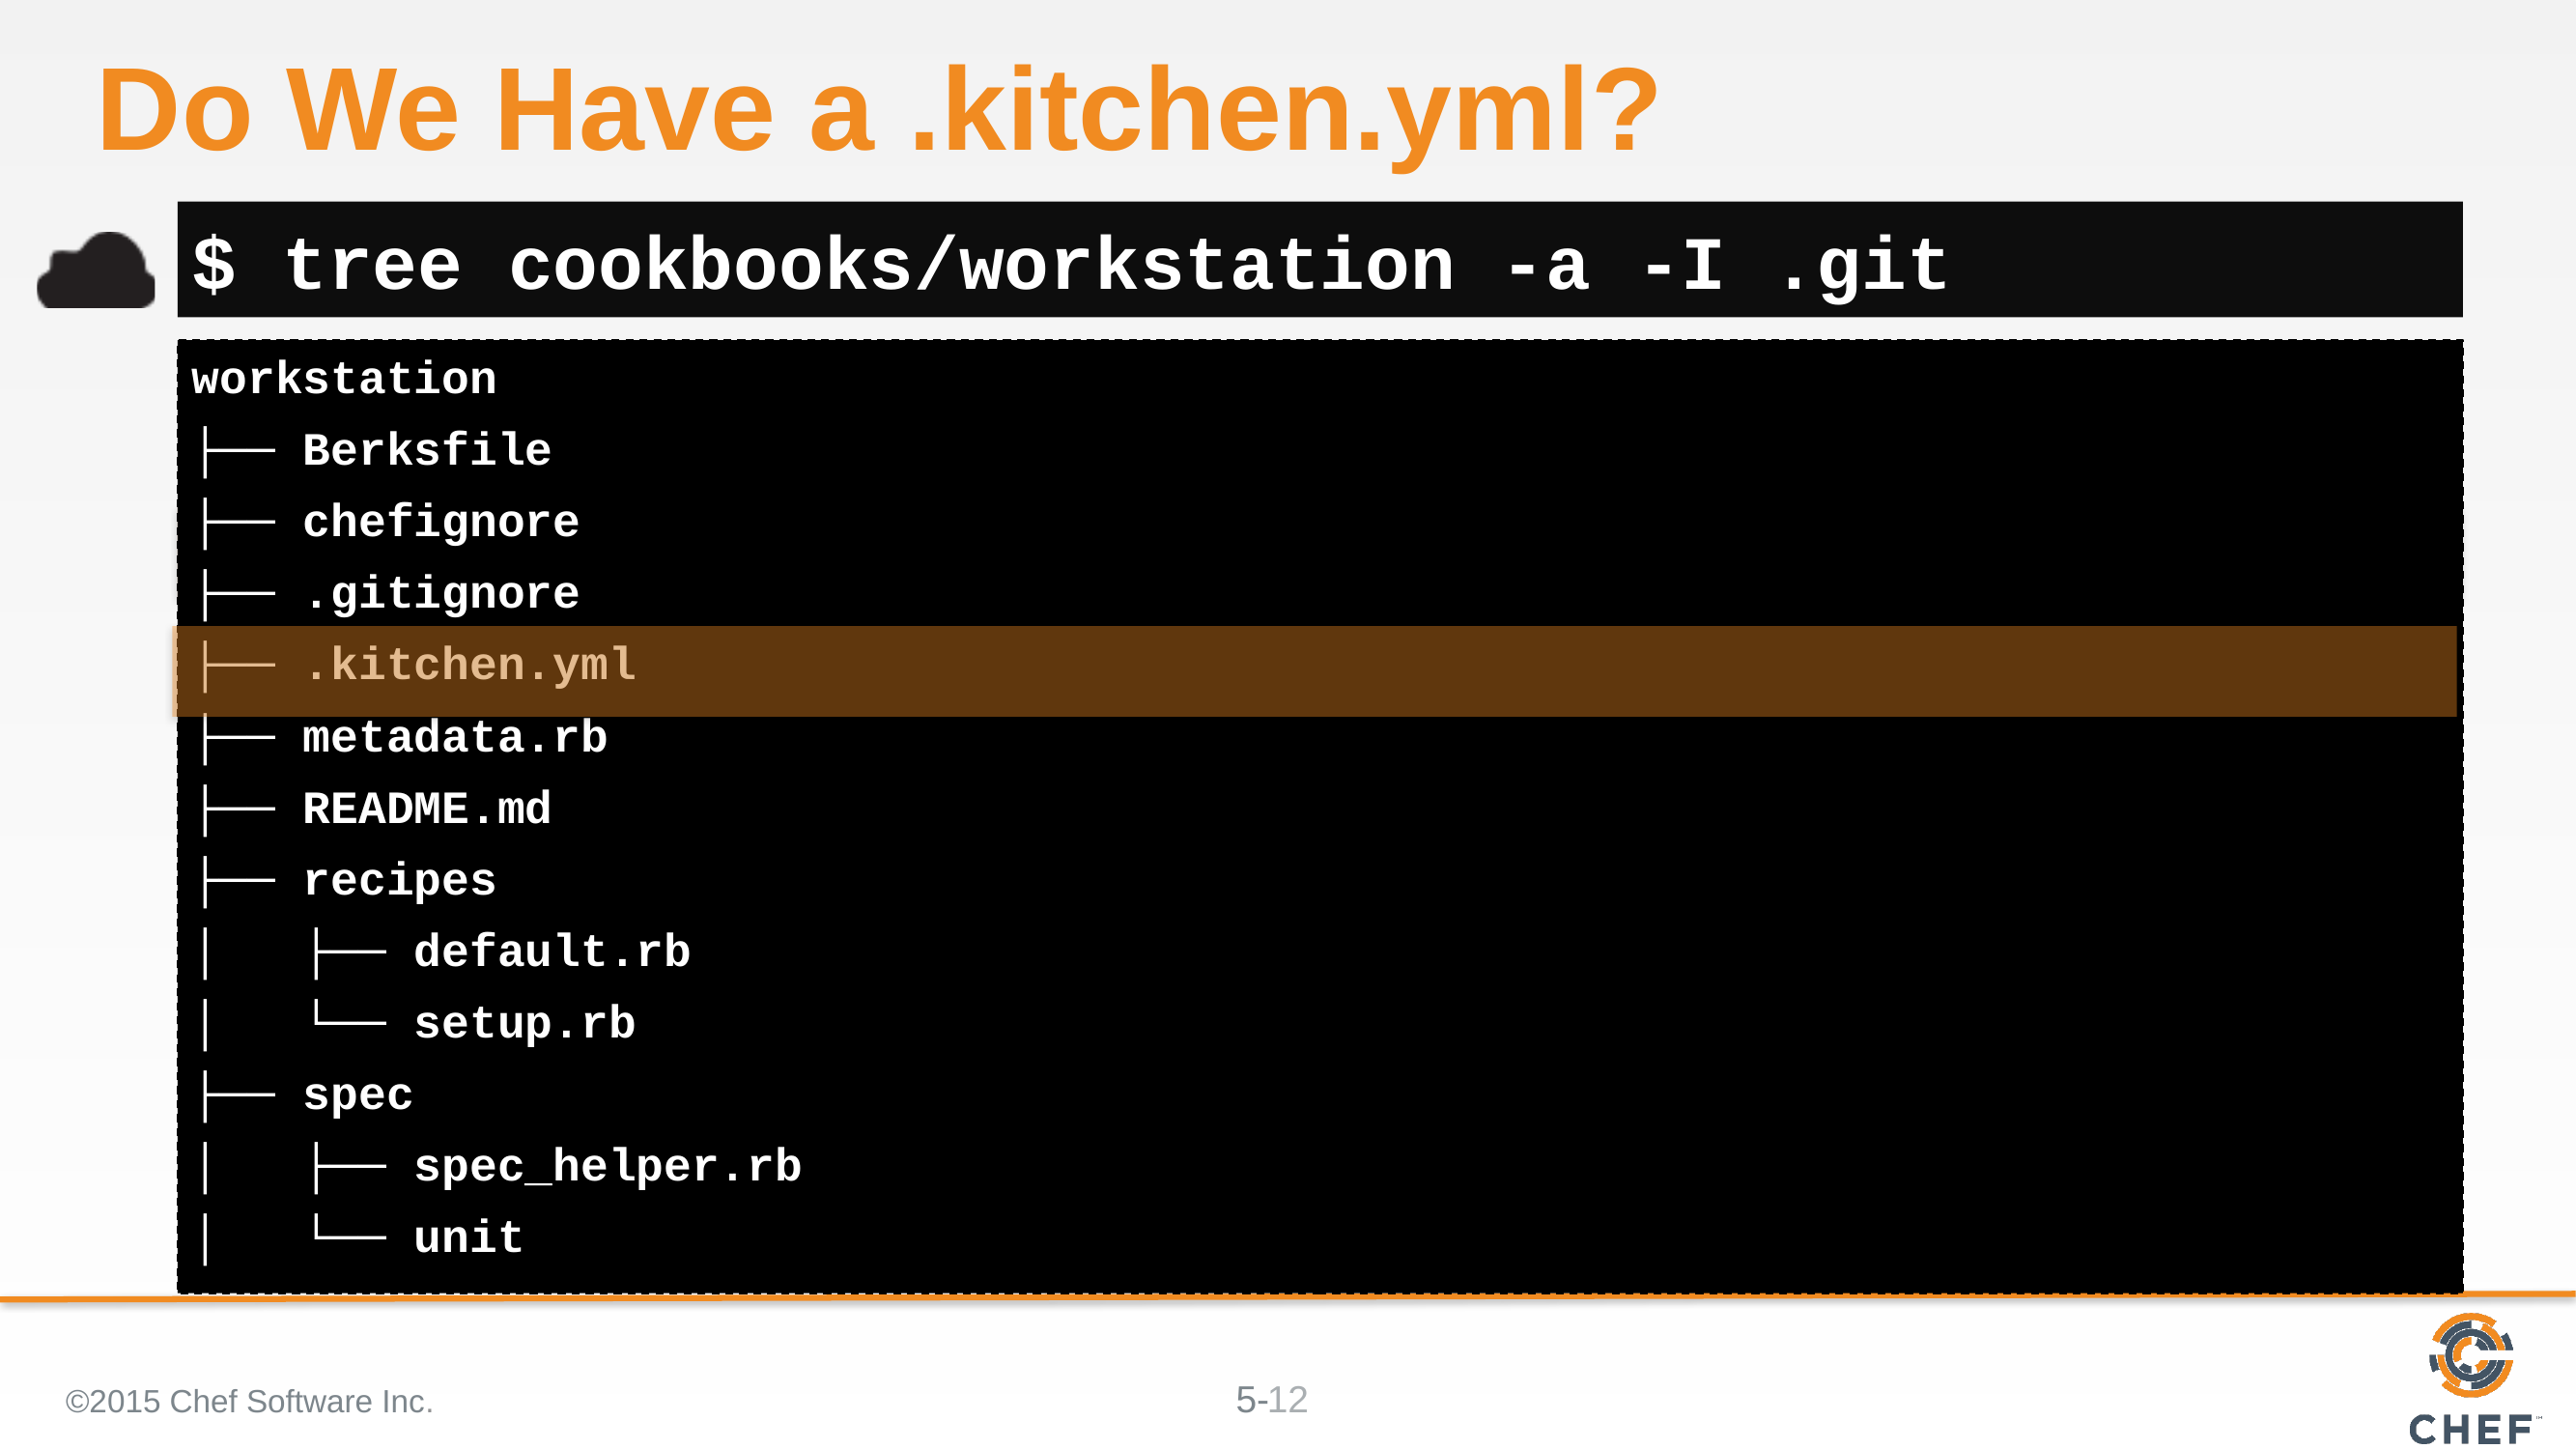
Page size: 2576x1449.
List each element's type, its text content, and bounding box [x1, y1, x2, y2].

list workstation ├── Berksfile ├── chefignore ├── .gitignore ├── .kitchen.yml ├── metadata.rb ├── README.md ├── recipes │ ├── default.rb │ └── setup.rb ├── spec │ ├── spec_helper.rb │ └── unit [177, 339, 2464, 632]
text_box [172, 625, 2457, 718]
picture [2399, 1297, 2550, 1449]
title Do We Have a .kitchen.yml? [96, 48, 2463, 180]
list workstation ├── Berksfile ├── chefignore ├── .gitignore ├── .kitchen.yml ├── metadata.rb ├── README.md ├── recipes │ ├── default.rb │ └── setup.rb ├── spec │ ├── spec_helper.rb │ └── unit [177, 722, 2464, 1294]
slide_number 12 [998, 1359, 1578, 1437]
list $ tree cookbooks/workstation -a -I .git [177, 201, 2463, 318]
footer ©2015 Chef Software Inc. [51, 1359, 952, 1440]
